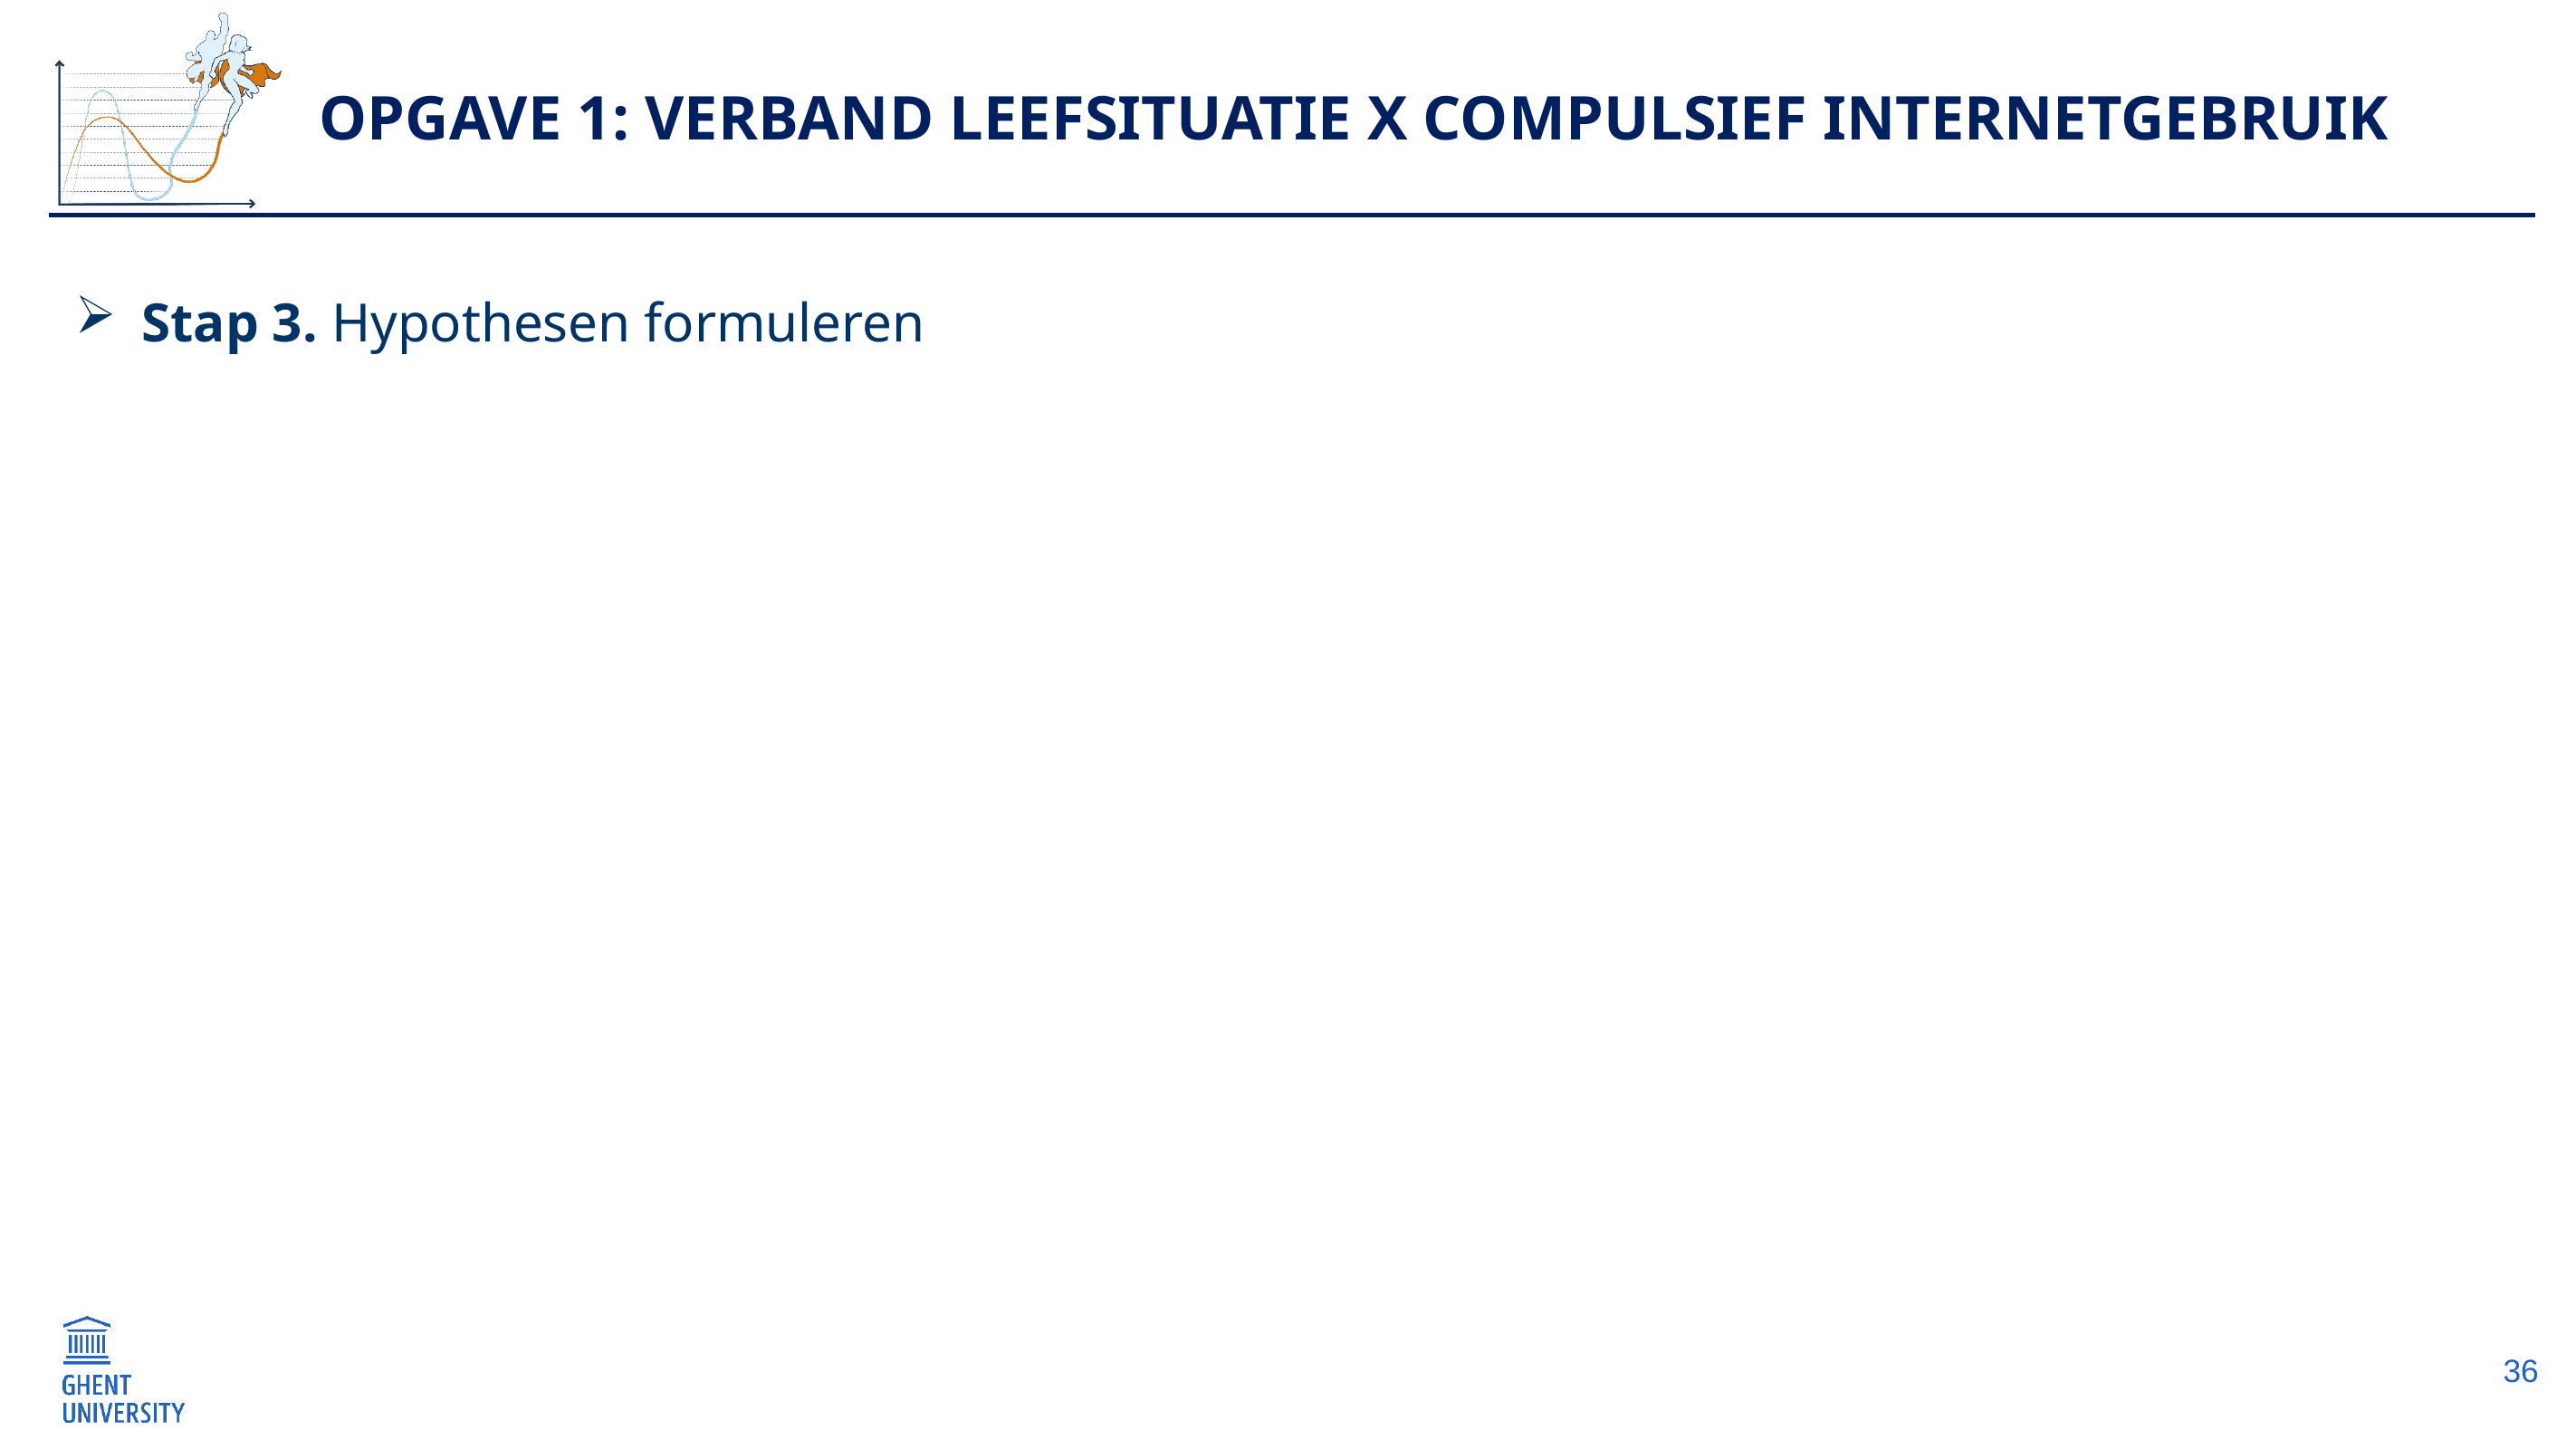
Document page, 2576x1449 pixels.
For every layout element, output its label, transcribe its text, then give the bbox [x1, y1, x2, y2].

title Opgave 1: Verband Leefsituatie x Compulsief Internetgebruik [305, 18, 2527, 159]
picture [5, 0, 306, 318]
picture [62, 1290, 411, 1449]
slide_number 36 [2415, 1330, 2553, 1408]
list Stap 3. Hypothesen formuleren [48, 269, 2553, 1290]
